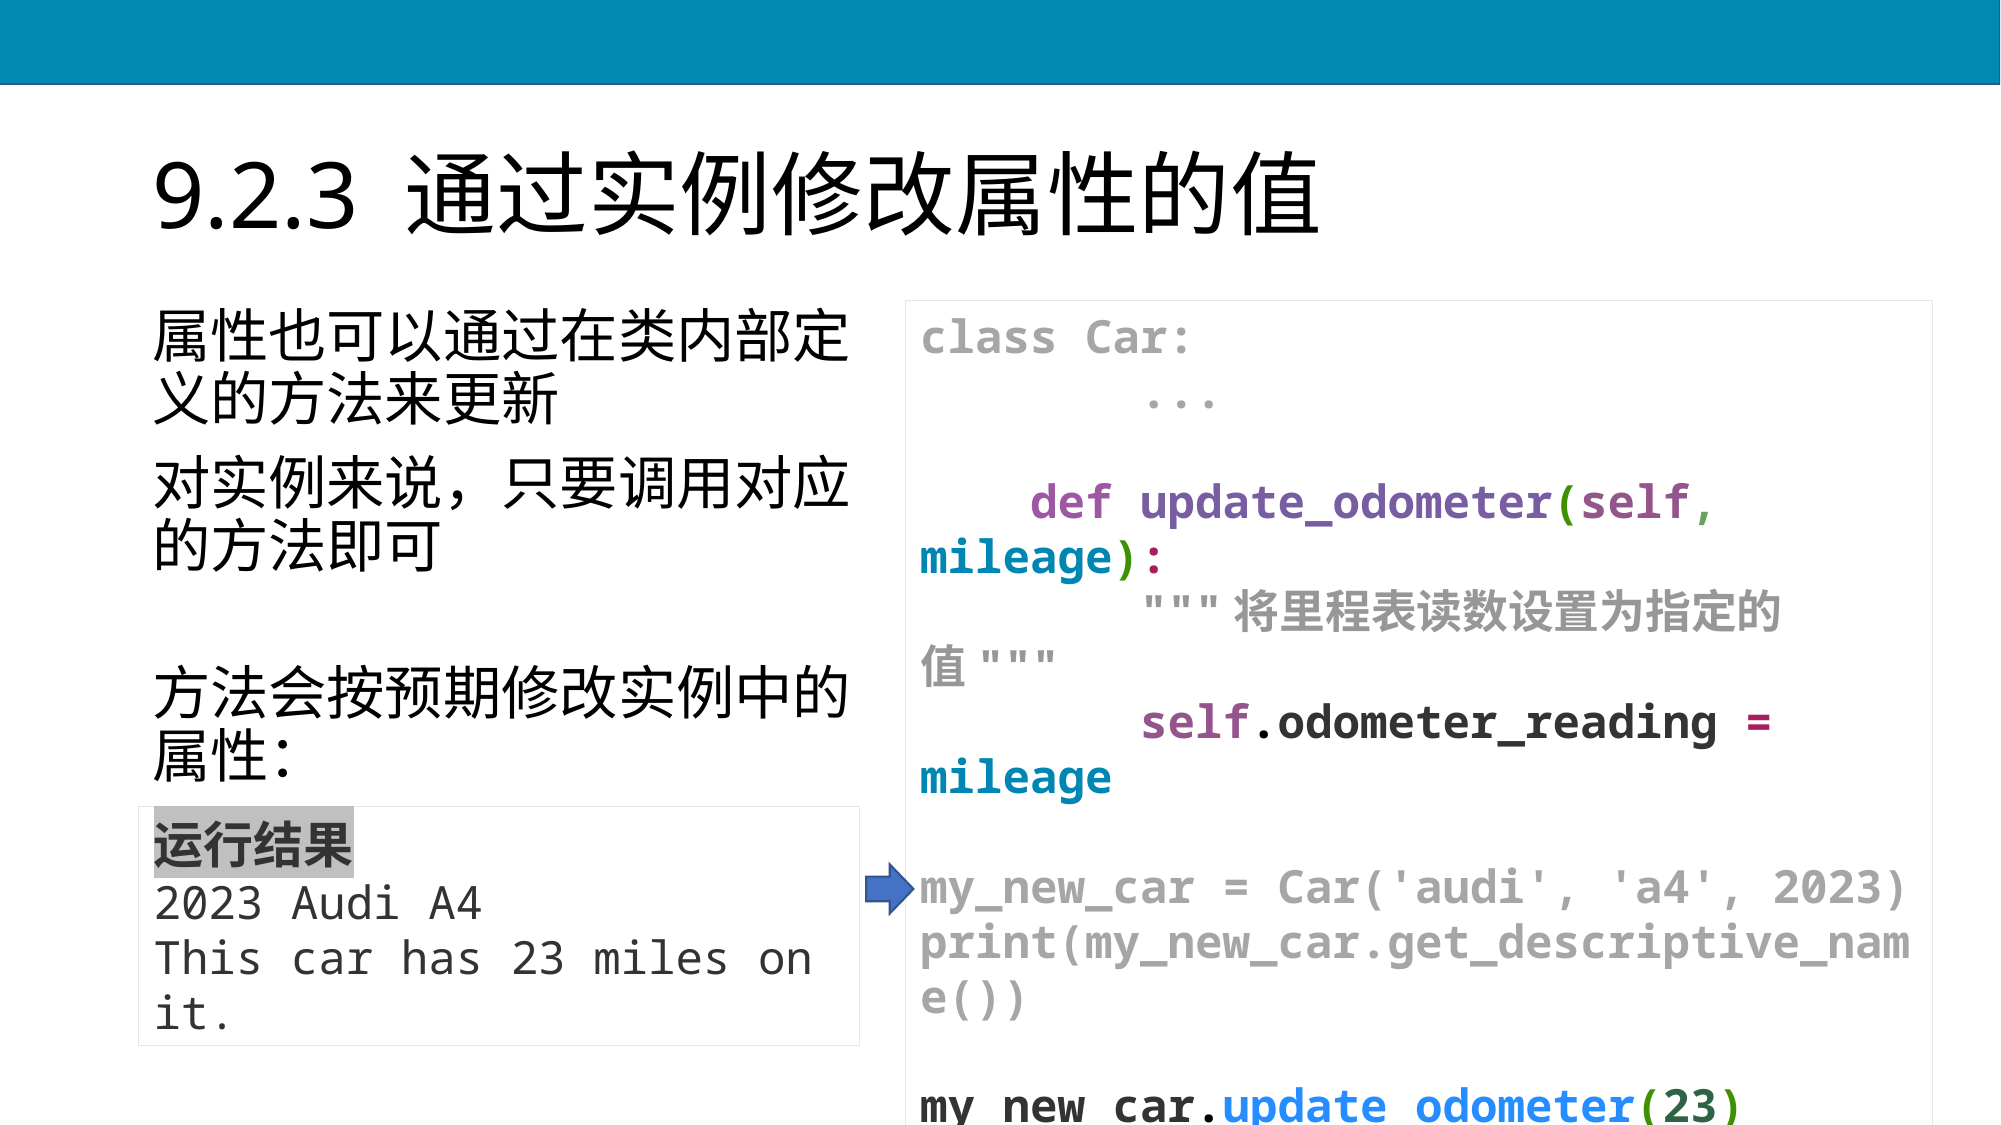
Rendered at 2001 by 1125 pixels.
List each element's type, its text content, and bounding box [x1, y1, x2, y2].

text_box [865, 861, 915, 917]
text_box 运行结果 2023 Audi A4 This car has 23 miles on it. [138, 806, 860, 1046]
text_box class Car: ... def update_odometer(self, mileage): """将里程表读数设置为指定的值""" self.odometer_reading = mileage my_new_car = Car('audi', 'a4', 2023) print(my_new_car.get_descriptive_name()) my_new_car.update_odometer(23) my_new_car.read_odometer() [905, 300, 1933, 1125]
title 9.2.3 通过实例修改属性的值 [137, 115, 1863, 282]
text_box 属性也可以通过在类内部定义的方法来更新 对实例来说，只要调用对应的方法即可 方法会按预期修改实例中的属性： [137, 300, 893, 1014]
